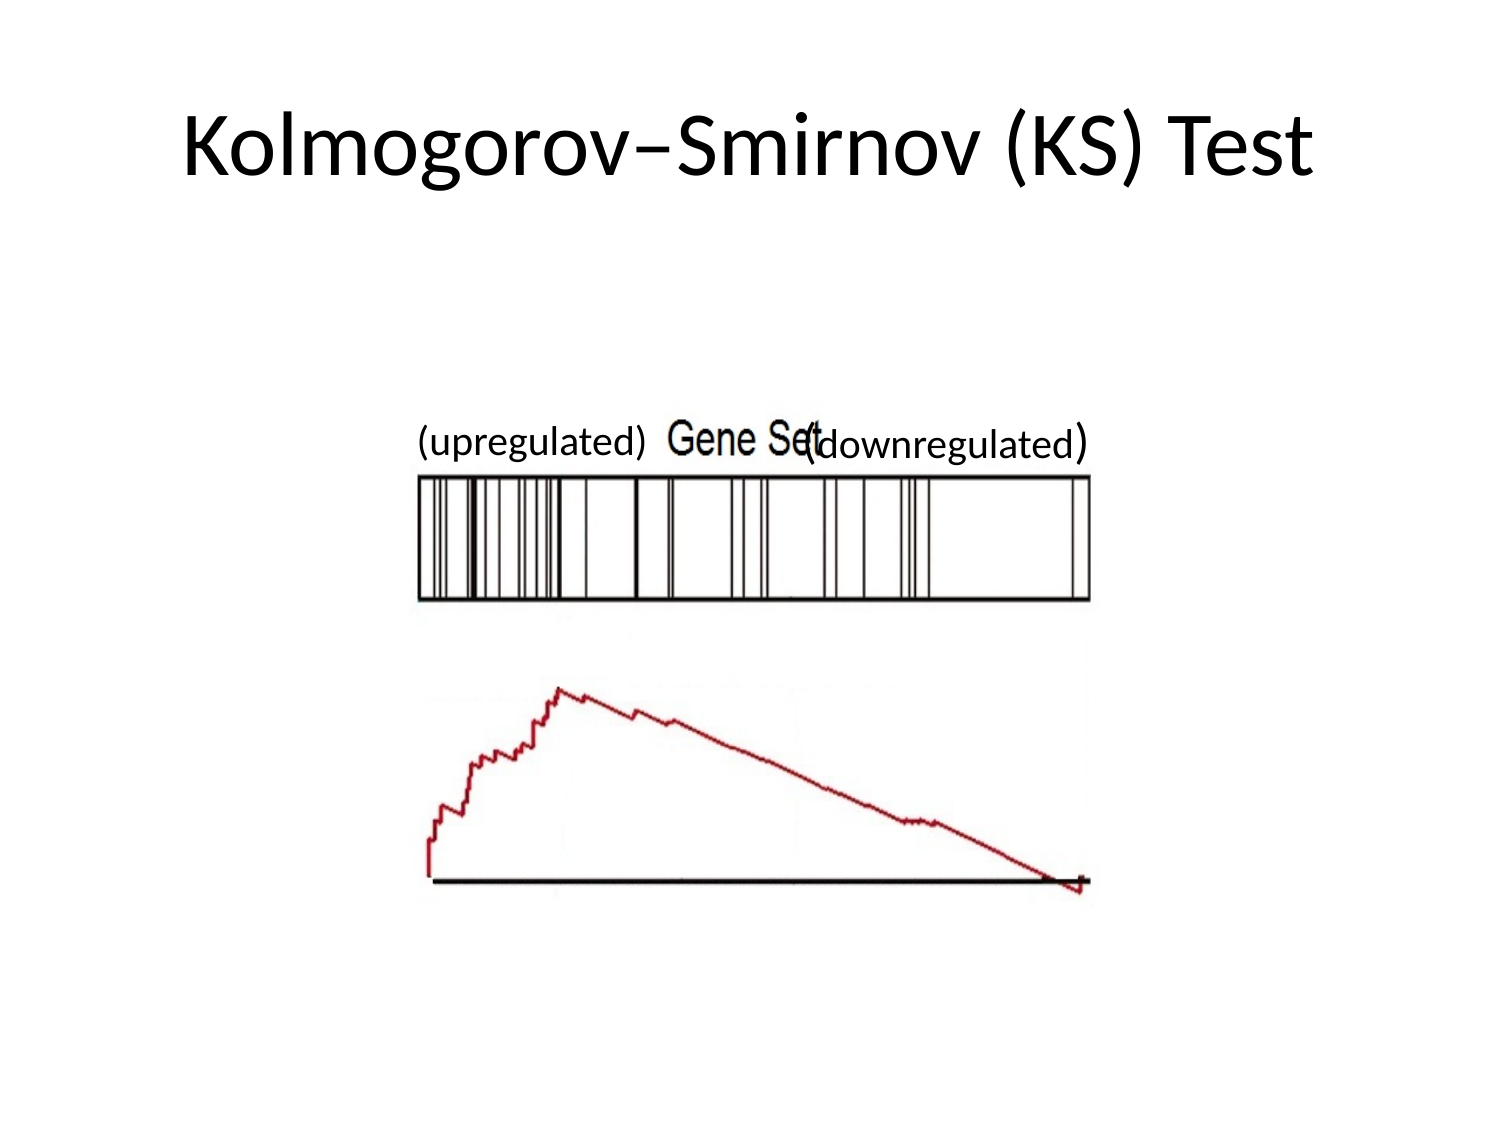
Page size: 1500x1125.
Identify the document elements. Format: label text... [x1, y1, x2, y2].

picture [202, 401, 1105, 1068]
title Kolmogorov–Smirnov (KS) Test [75, 45, 1425, 233]
